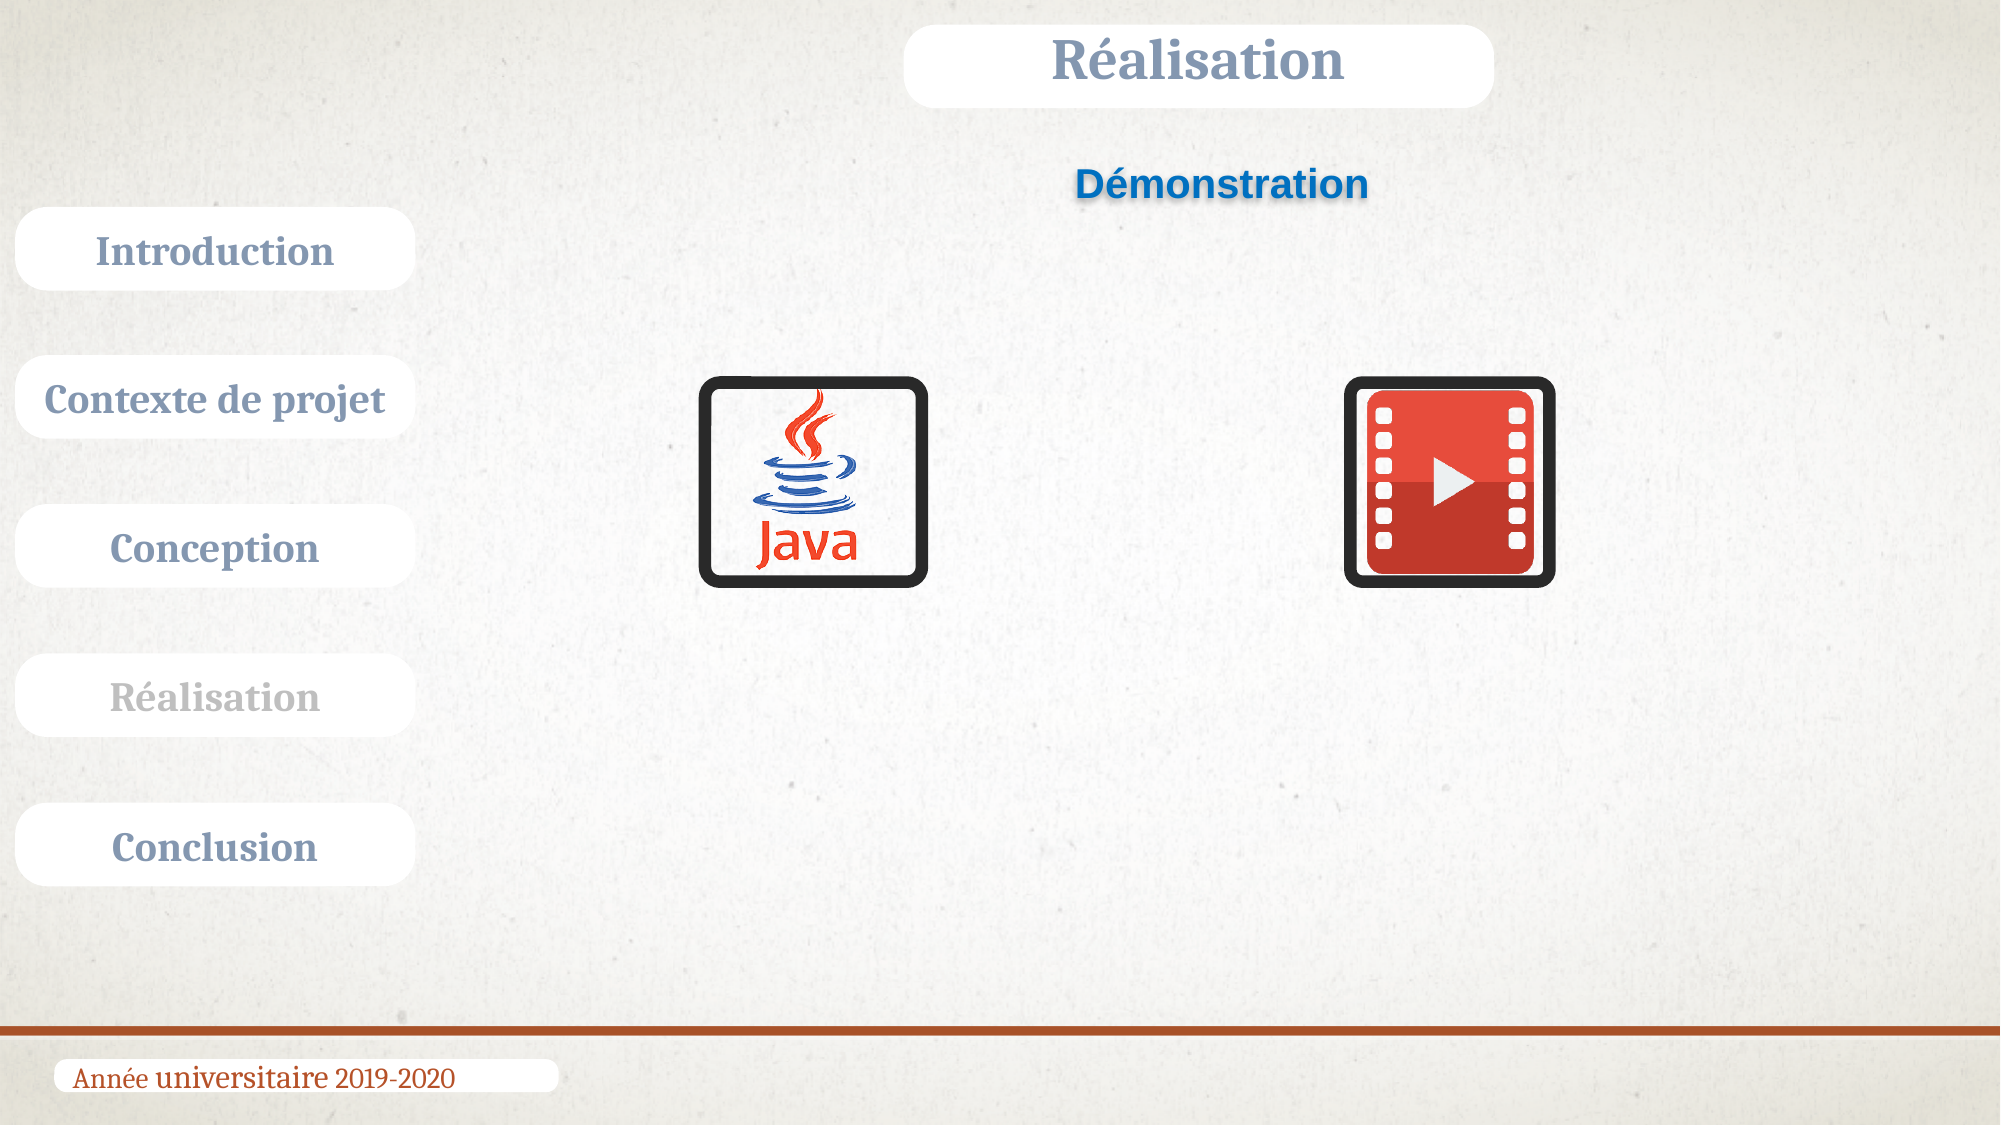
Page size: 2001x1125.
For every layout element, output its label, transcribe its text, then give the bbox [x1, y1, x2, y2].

text_box Introduction [14, 205, 417, 292]
text_box Démonstration [1060, 149, 1415, 215]
text_box Conclusion [14, 801, 417, 888]
text_box Année universitaire 2019-2020 [53, 1058, 560, 1094]
text_box Réalisation [14, 652, 417, 738]
picture [0, 0, 2001, 1125]
text_box Réalisation [902, 23, 1496, 110]
list [514, 149, 1900, 975]
text_box Conception [14, 503, 417, 589]
text_box Contexte de projet [14, 354, 417, 440]
